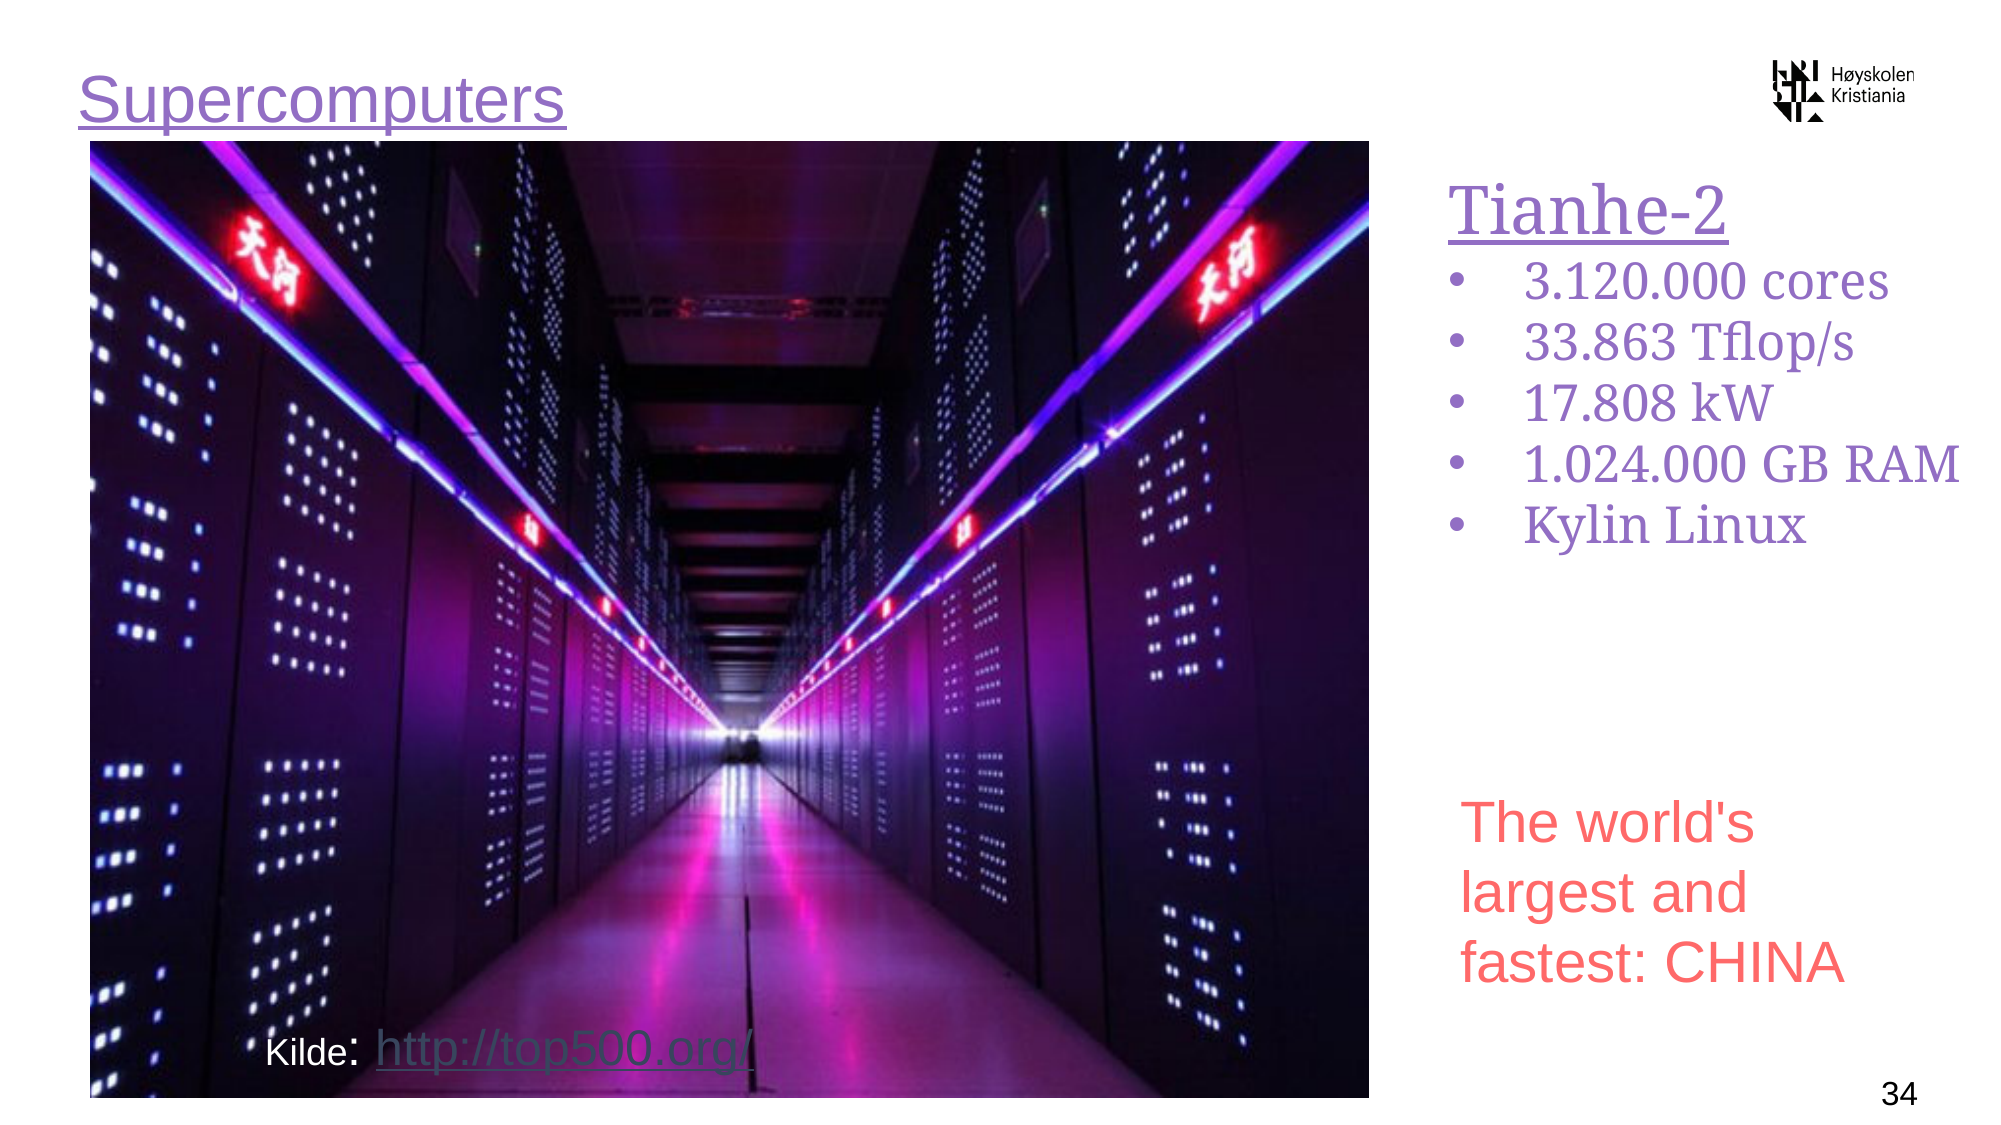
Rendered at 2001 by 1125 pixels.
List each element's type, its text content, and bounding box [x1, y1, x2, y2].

picture [90, 141, 1369, 1098]
title Supercomputers [62, 57, 1704, 275]
text_box The world's largest and fastest: CHINA [1445, 776, 1914, 1002]
text_box Tianhe-2 3.120.000 cores 33.863 Tflop/s 17.808 kW 1.024.000 GB RAM Kylin Linux [1433, 160, 2000, 562]
